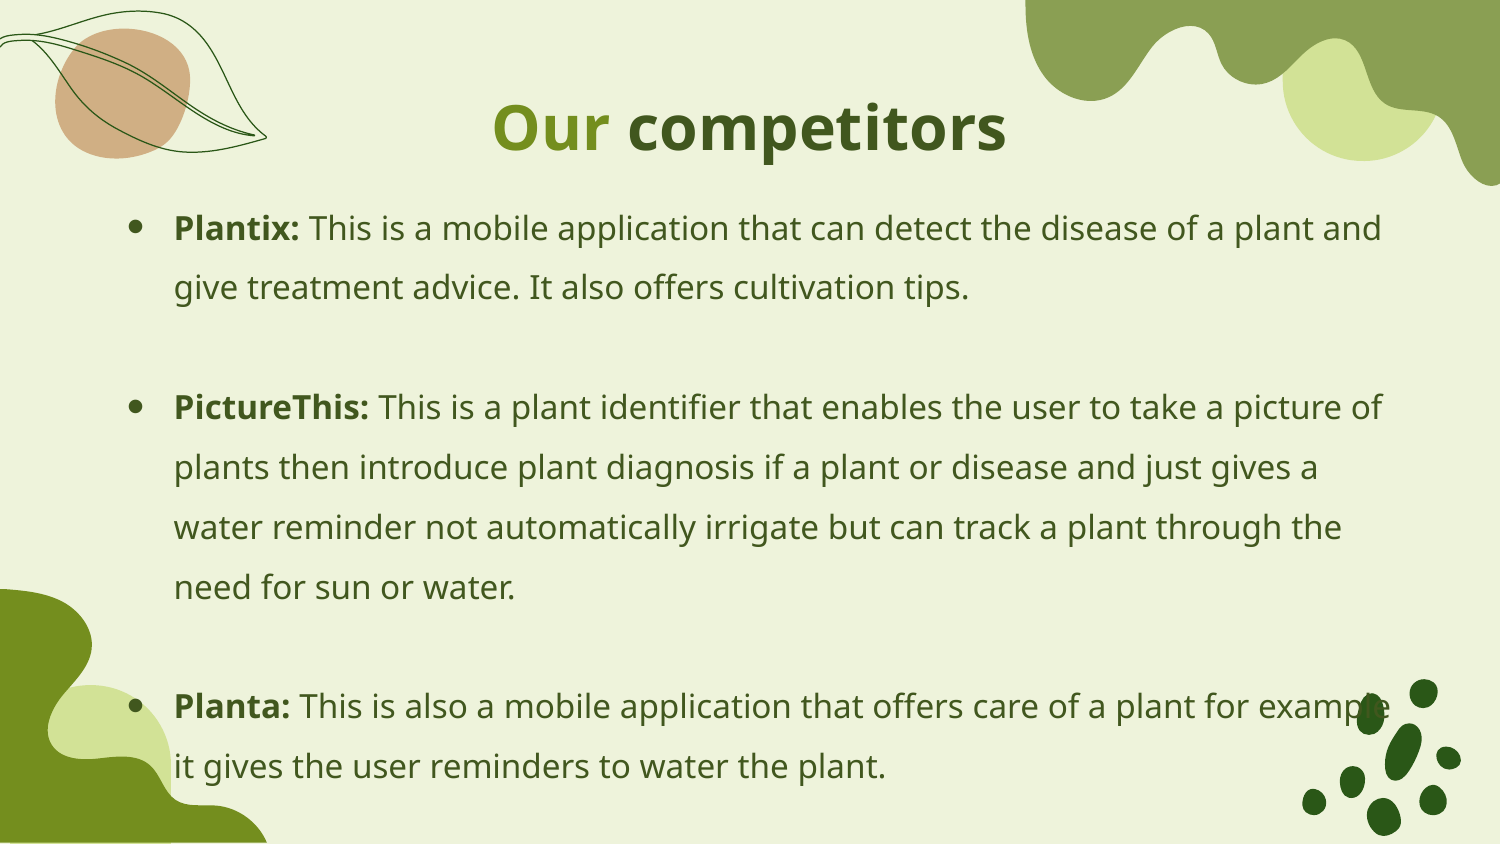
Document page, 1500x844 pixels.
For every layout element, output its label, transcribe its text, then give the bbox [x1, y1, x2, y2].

text_box Plantix: This is a mobile application that can detect the disease of a plant and give treatment advice. It also offers cultivation tips. PictureThis: This is a plant identifier that enables the user to take a picture of plants then introduce plant diagnosis if a plant or disease and just gives a water reminder not automatically irrigate but can track a plant through the need for sun or water. Planta: This is also a mobile application that offers care of a plant for example it gives the user reminders to water the plant. [111, 171, 1410, 782]
title Our competitors [118, 72, 1382, 167]
